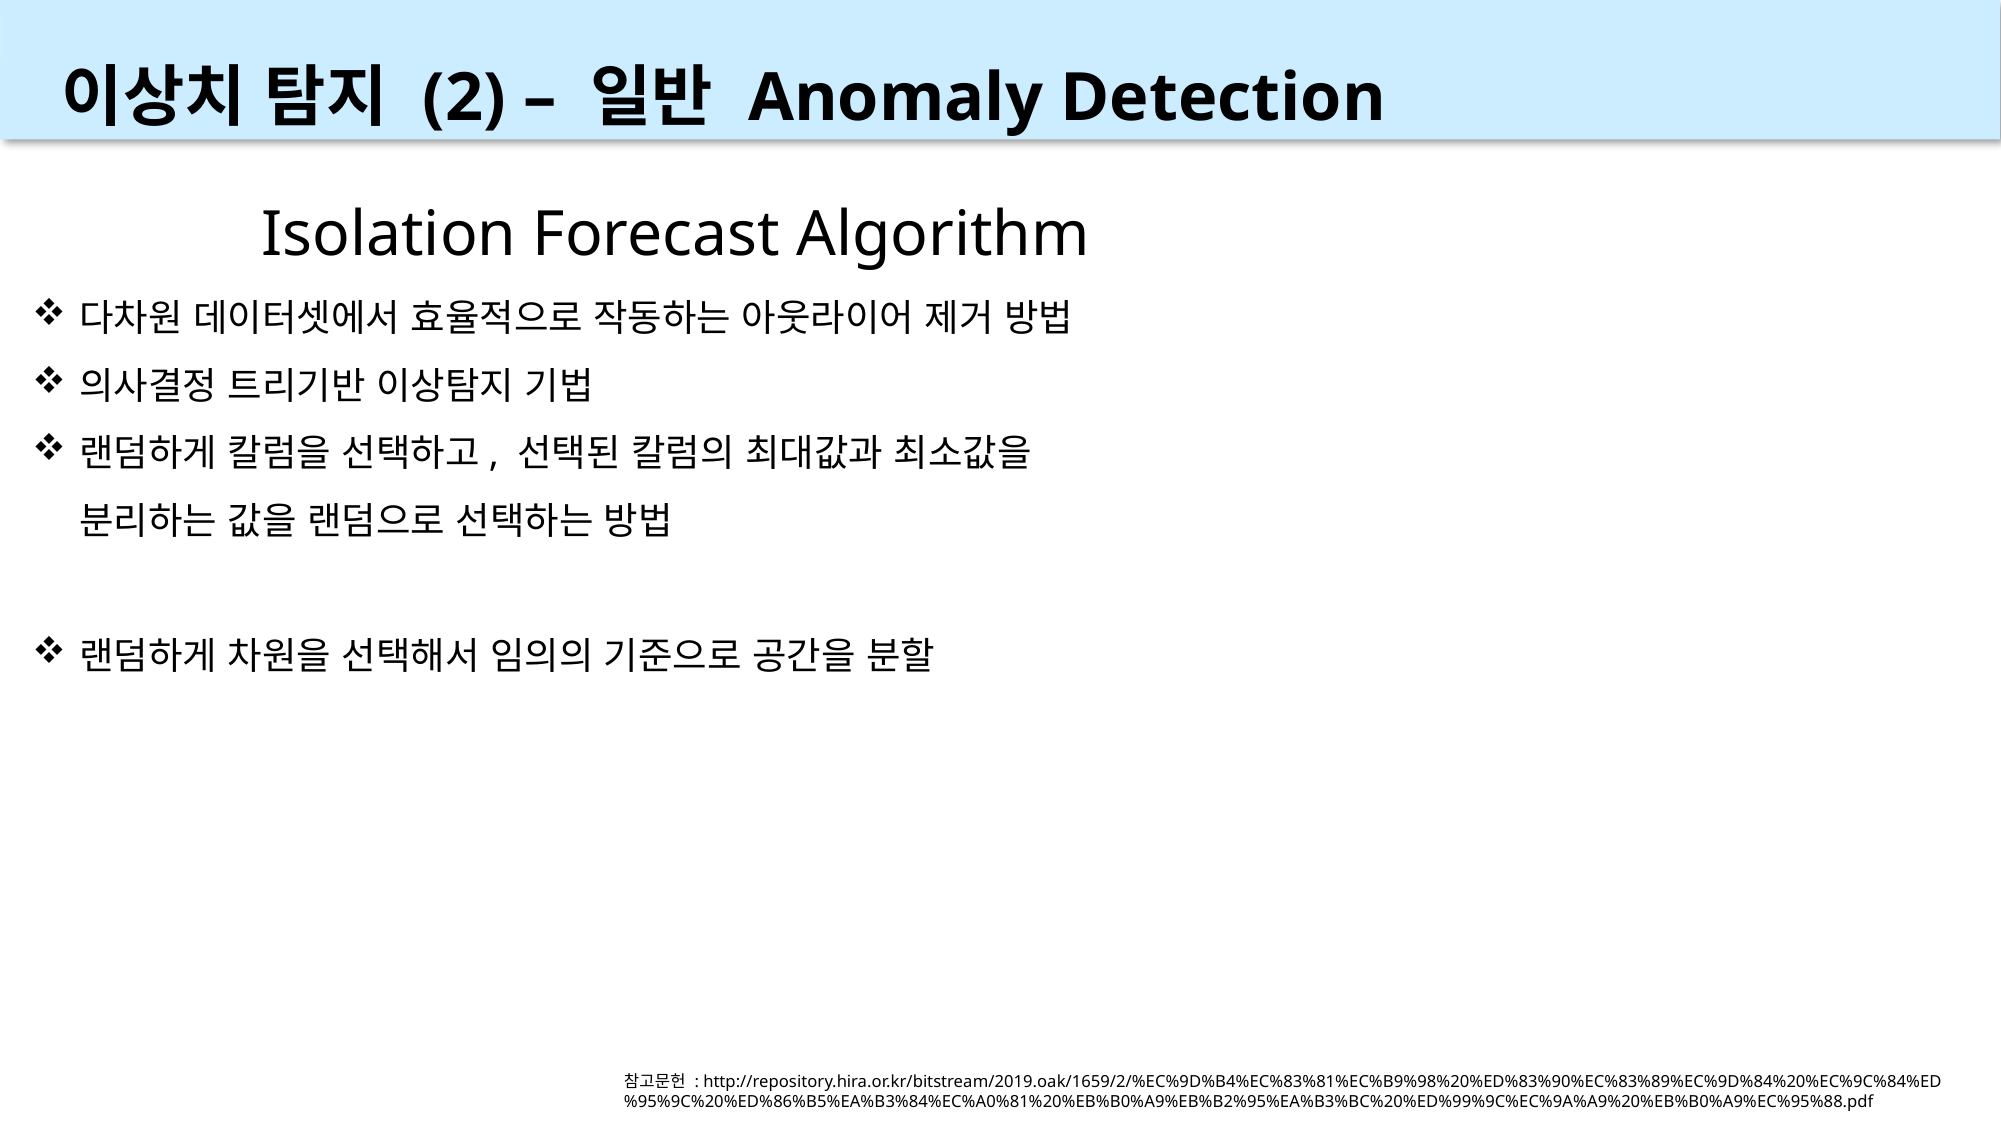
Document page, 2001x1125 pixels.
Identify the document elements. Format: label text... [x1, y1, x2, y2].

text_box 이상치 탐지 (2) – 일반 Anomaly Detection [46, 6, 1915, 150]
text_box 다차원 데이터셋에서 효율적으로 작동하는 아웃라이어 제거 방법 의사결정 트리기반 이상탐지 기법 랜덤하게 칼럼을 선택하고, 선택된 칼럼의 최대값과 최소값을 분리하는 값을 랜덤으로 선택하는 방법 랜덤하게 차원을 선택해서 임의의 기준으로 공간을 분할 [17, 264, 1195, 685]
text_box Isolation Forecast Algorithm [246, 185, 1106, 276]
text_box 참고문헌 : http://repository.hira.or.kr/bitstream/2019.oak/1659/2/%EC%9D%B4%EC%83%81%EC%B9%98%20%ED%83%90%EC%83%89%EC%9D%84%20%EC%9C%84%ED%95%9C%20%ED%86%B5%EA%B3%84%EC%A0%81%20%EB%B0%A9%EB%B2%95%EA%B3%BC%20%ED%99%9C%EC%9A%A9%20%EB%B0%A9%EC%95%88.pdf [609, 1063, 2000, 1118]
